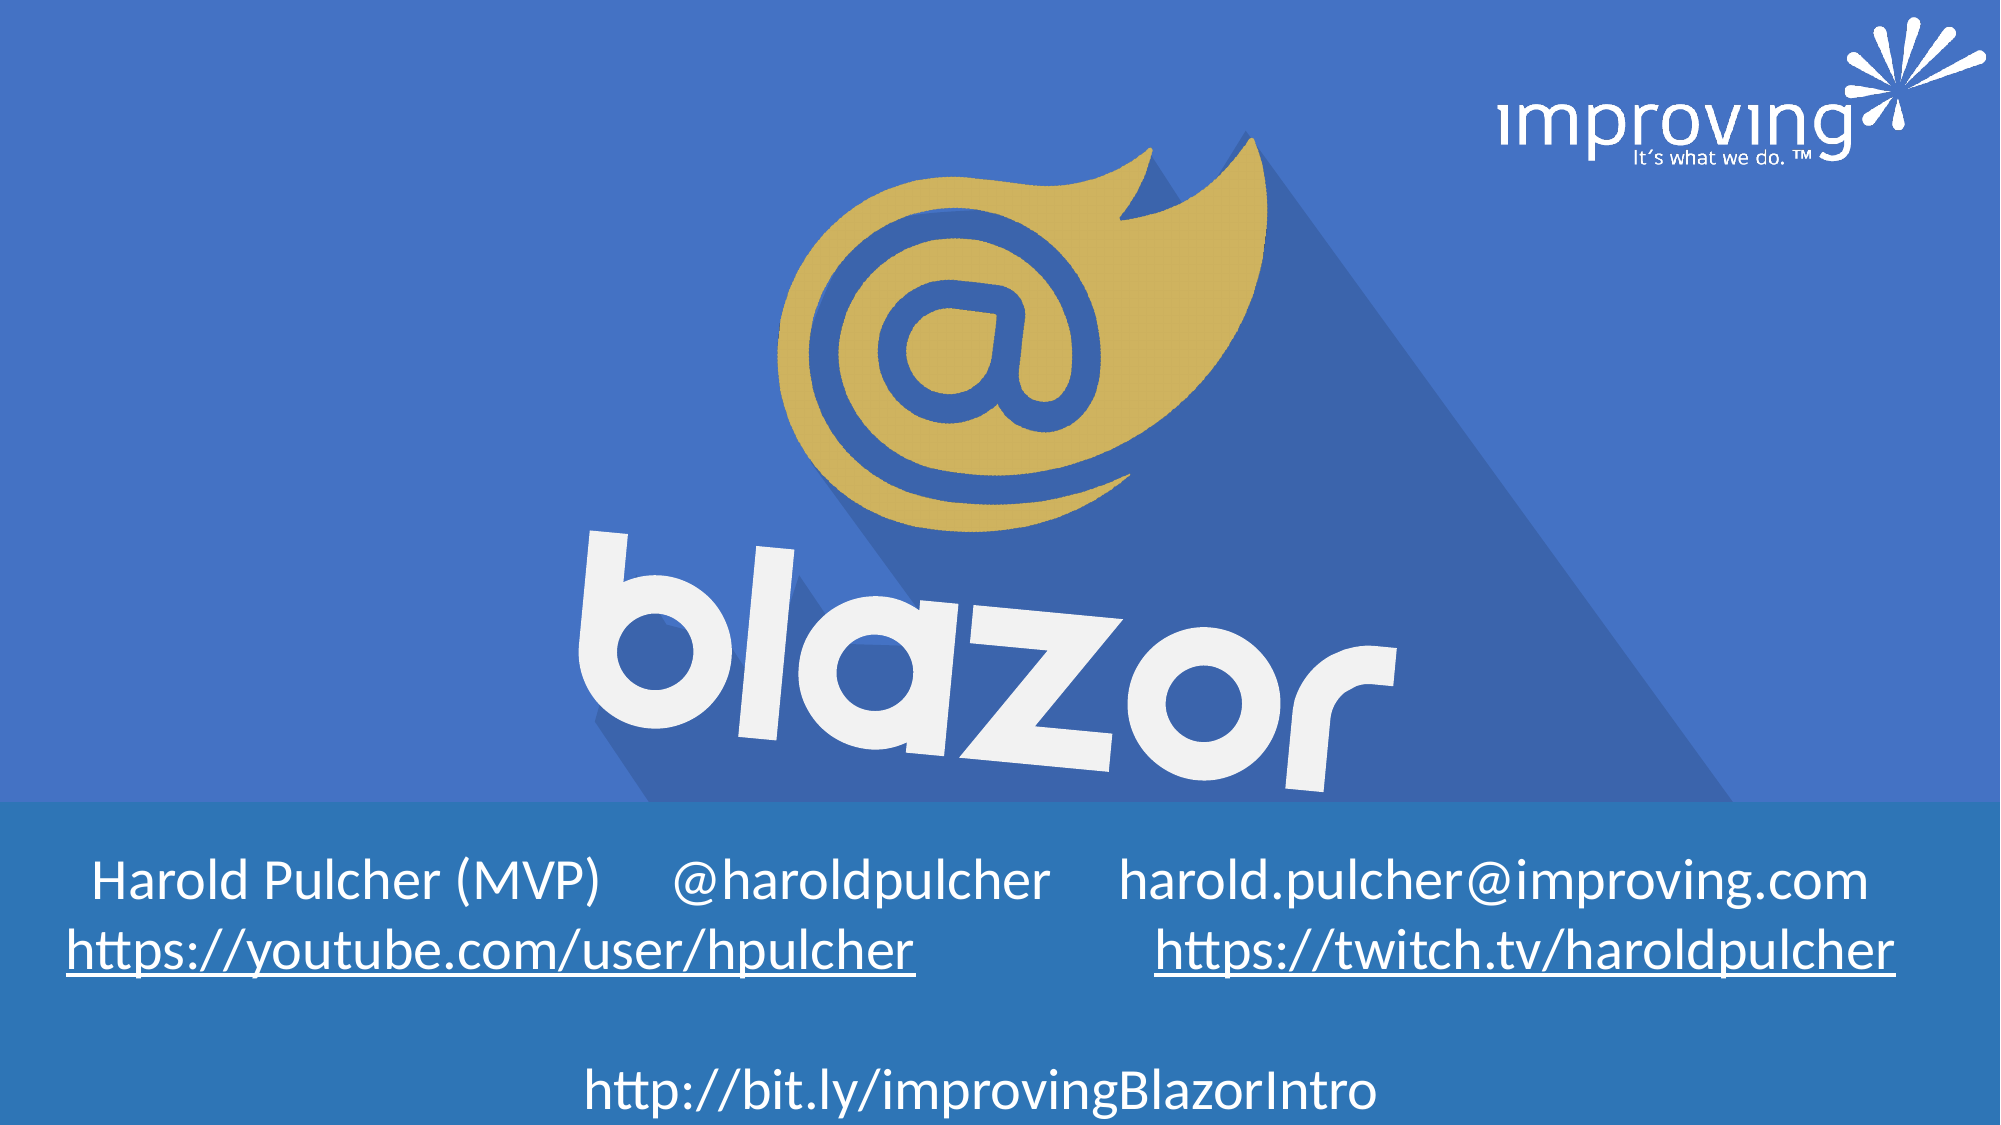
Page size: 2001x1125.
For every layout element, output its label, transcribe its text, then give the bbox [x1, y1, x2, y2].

text_box Harold Pulcher (MVP) @haroldpulcher harold.pulcher@improving.com https://youtube.com/user/hpulcher https://twitch.tv/haroldpulcher http://bit.ly/improvingBlazorIntro [0, 801, 2000, 1125]
text_box [619, 169, 1734, 801]
picture [781, 88, 1253, 560]
picture [1463, 0, 2000, 325]
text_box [579, 568, 1394, 760]
